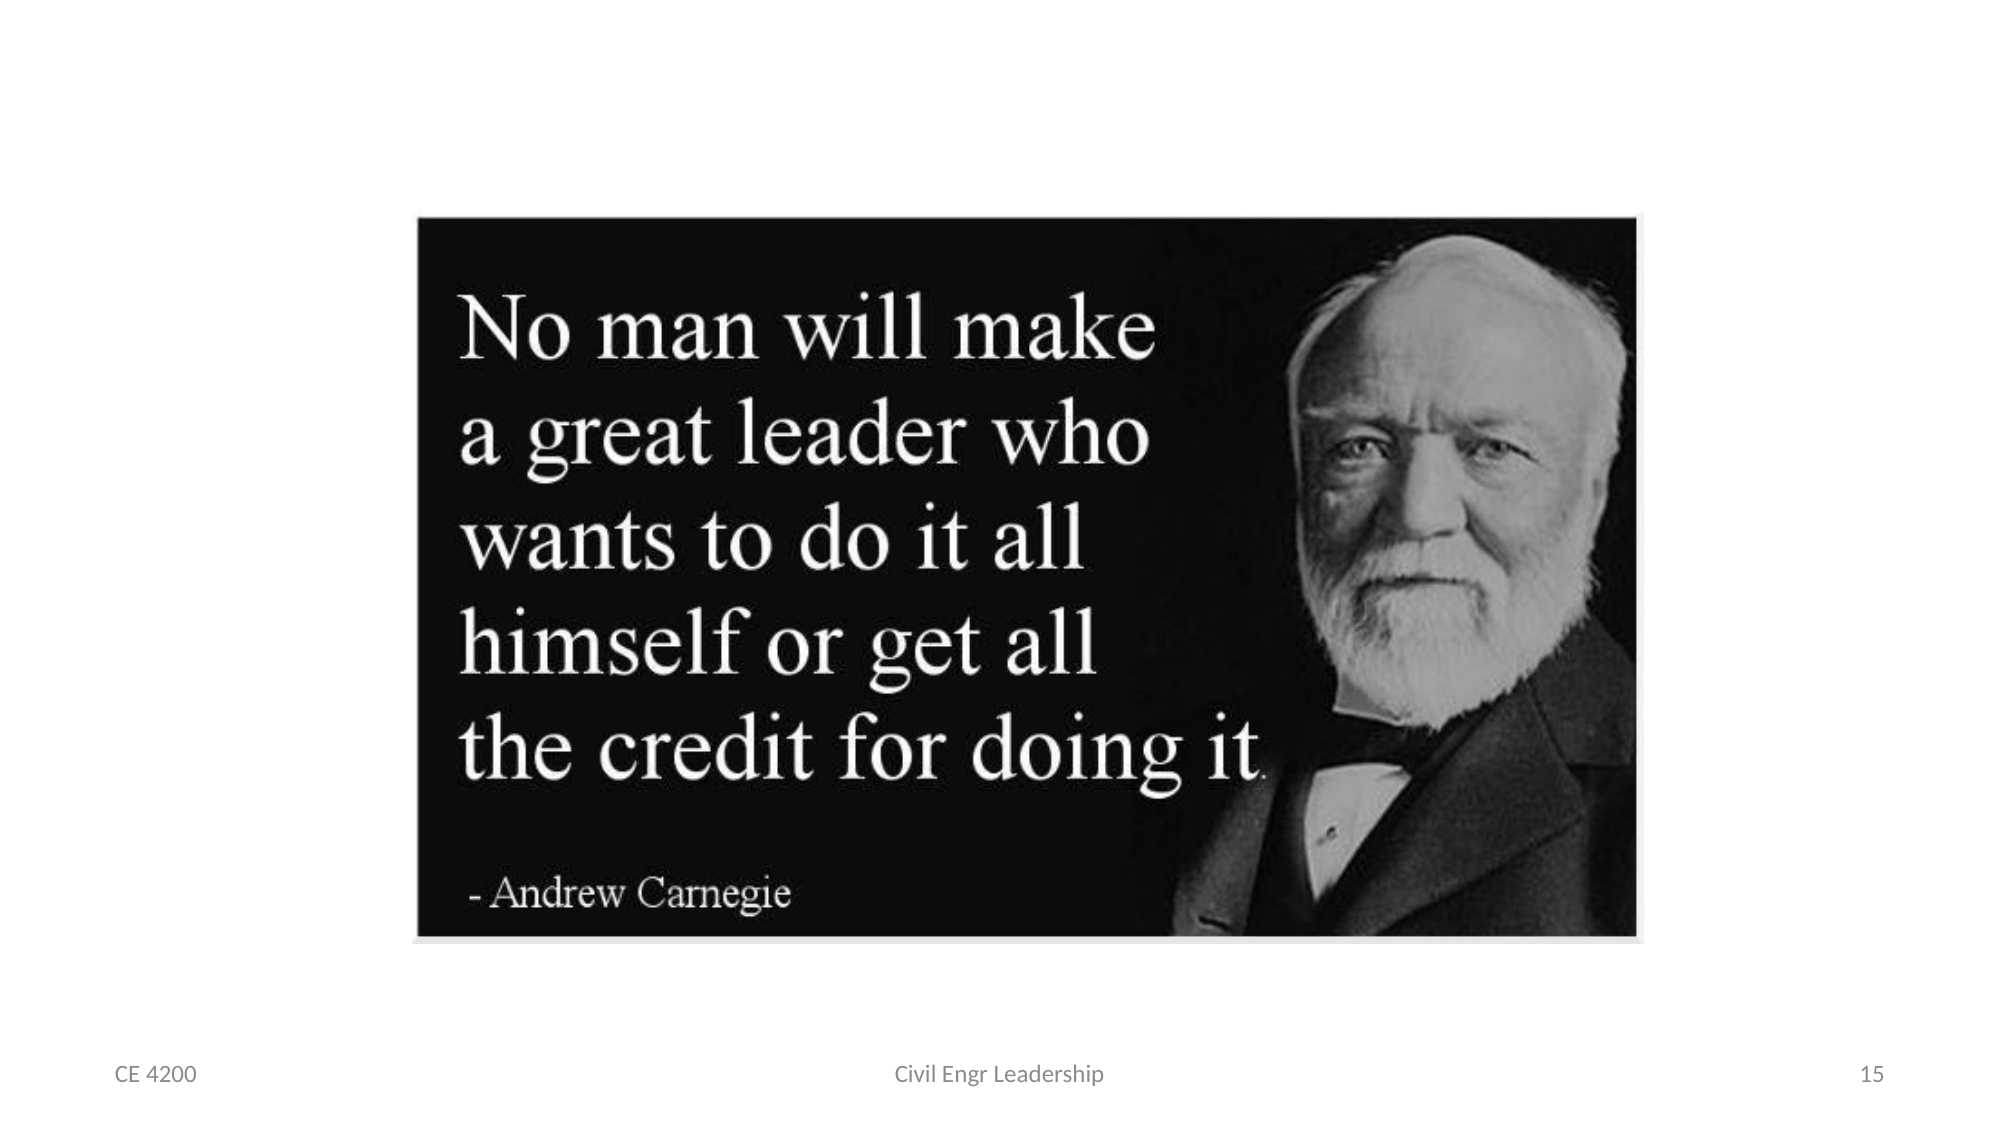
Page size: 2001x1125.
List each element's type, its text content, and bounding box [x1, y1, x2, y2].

slide_number CE 4200 [99, 1042, 567, 1103]
slide_number 15 [1433, 1042, 1900, 1103]
footer Civil Engr Leadership [683, 1042, 1317, 1103]
picture [412, 212, 1644, 944]
